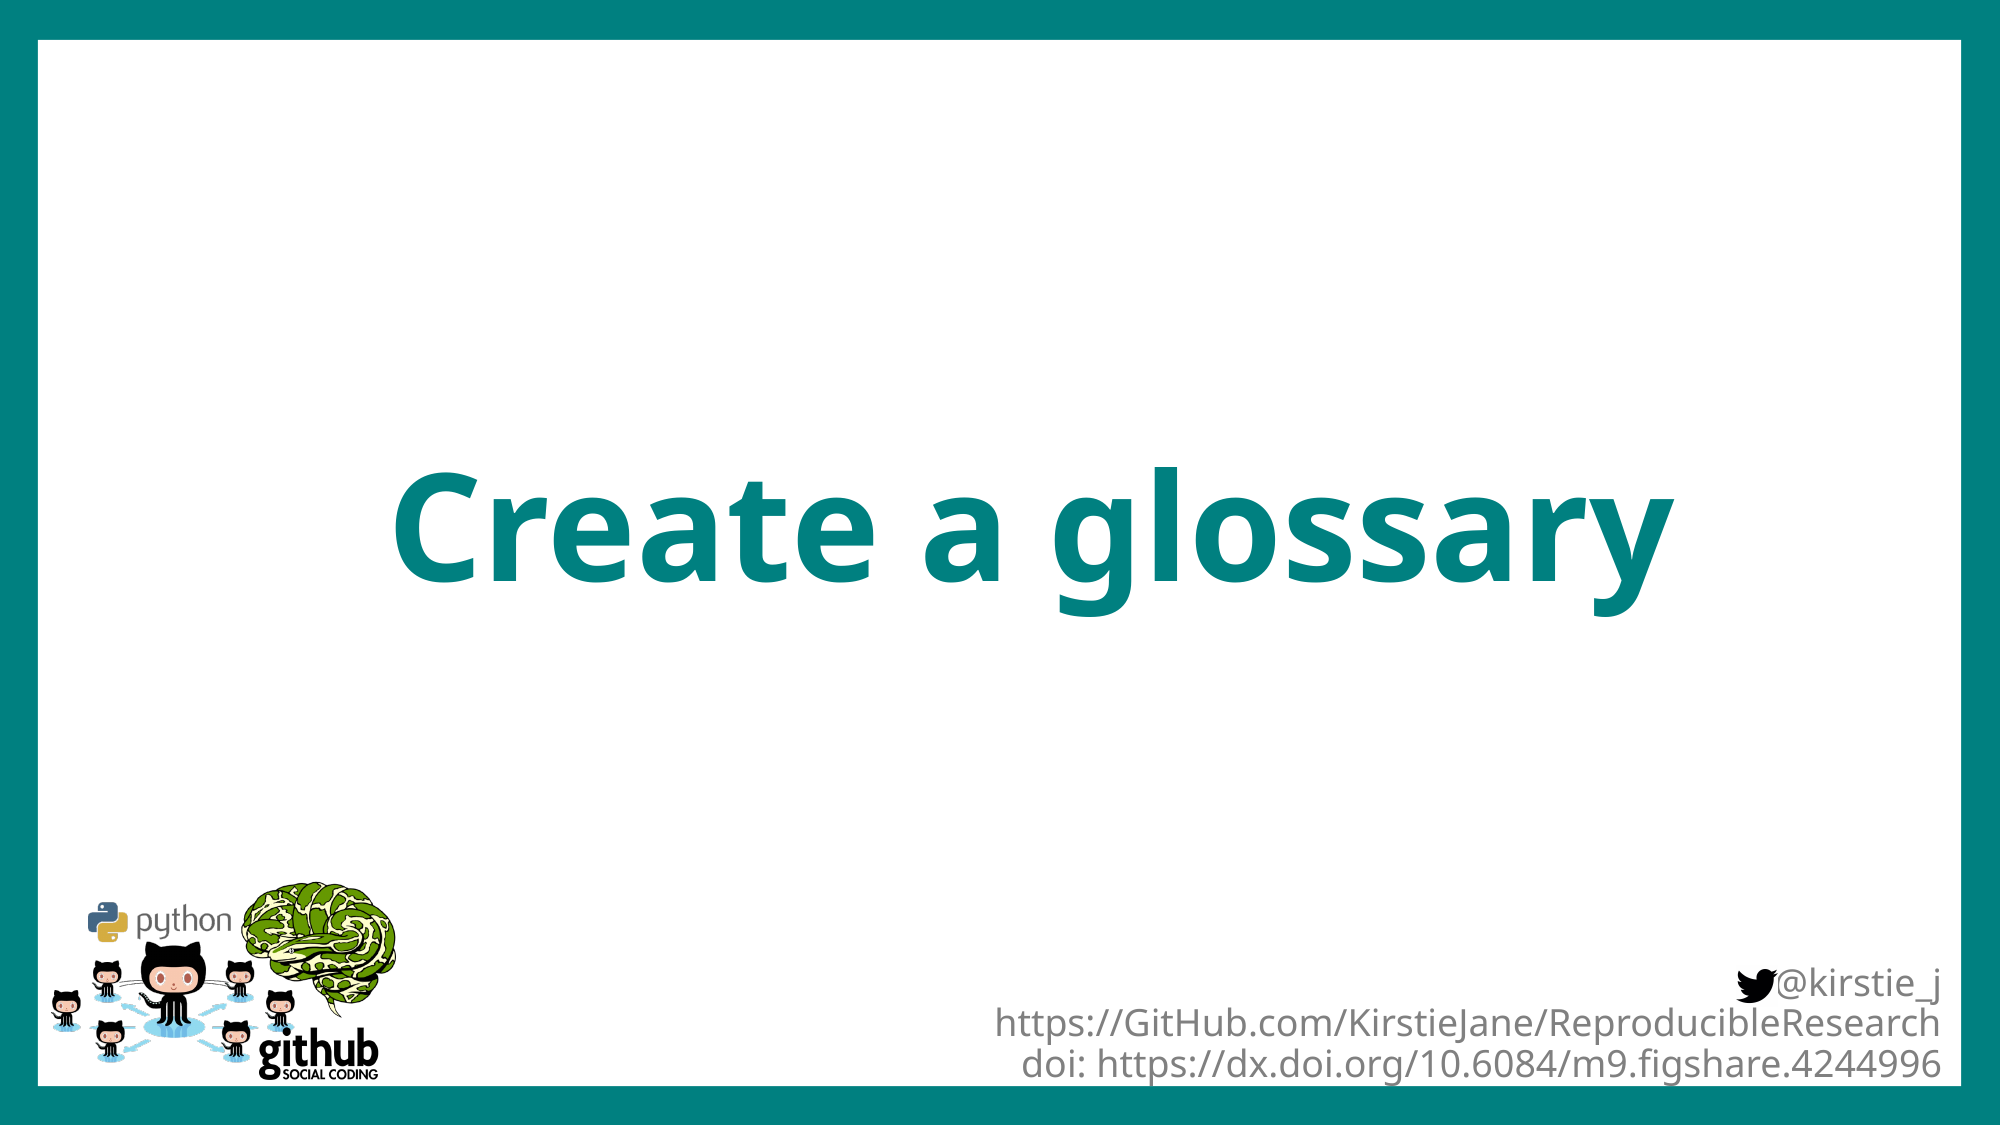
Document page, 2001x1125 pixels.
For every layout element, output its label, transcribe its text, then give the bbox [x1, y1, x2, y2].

title Create a glossary [213, 293, 1849, 774]
picture [51, 872, 396, 1080]
picture [1736, 965, 1778, 1007]
